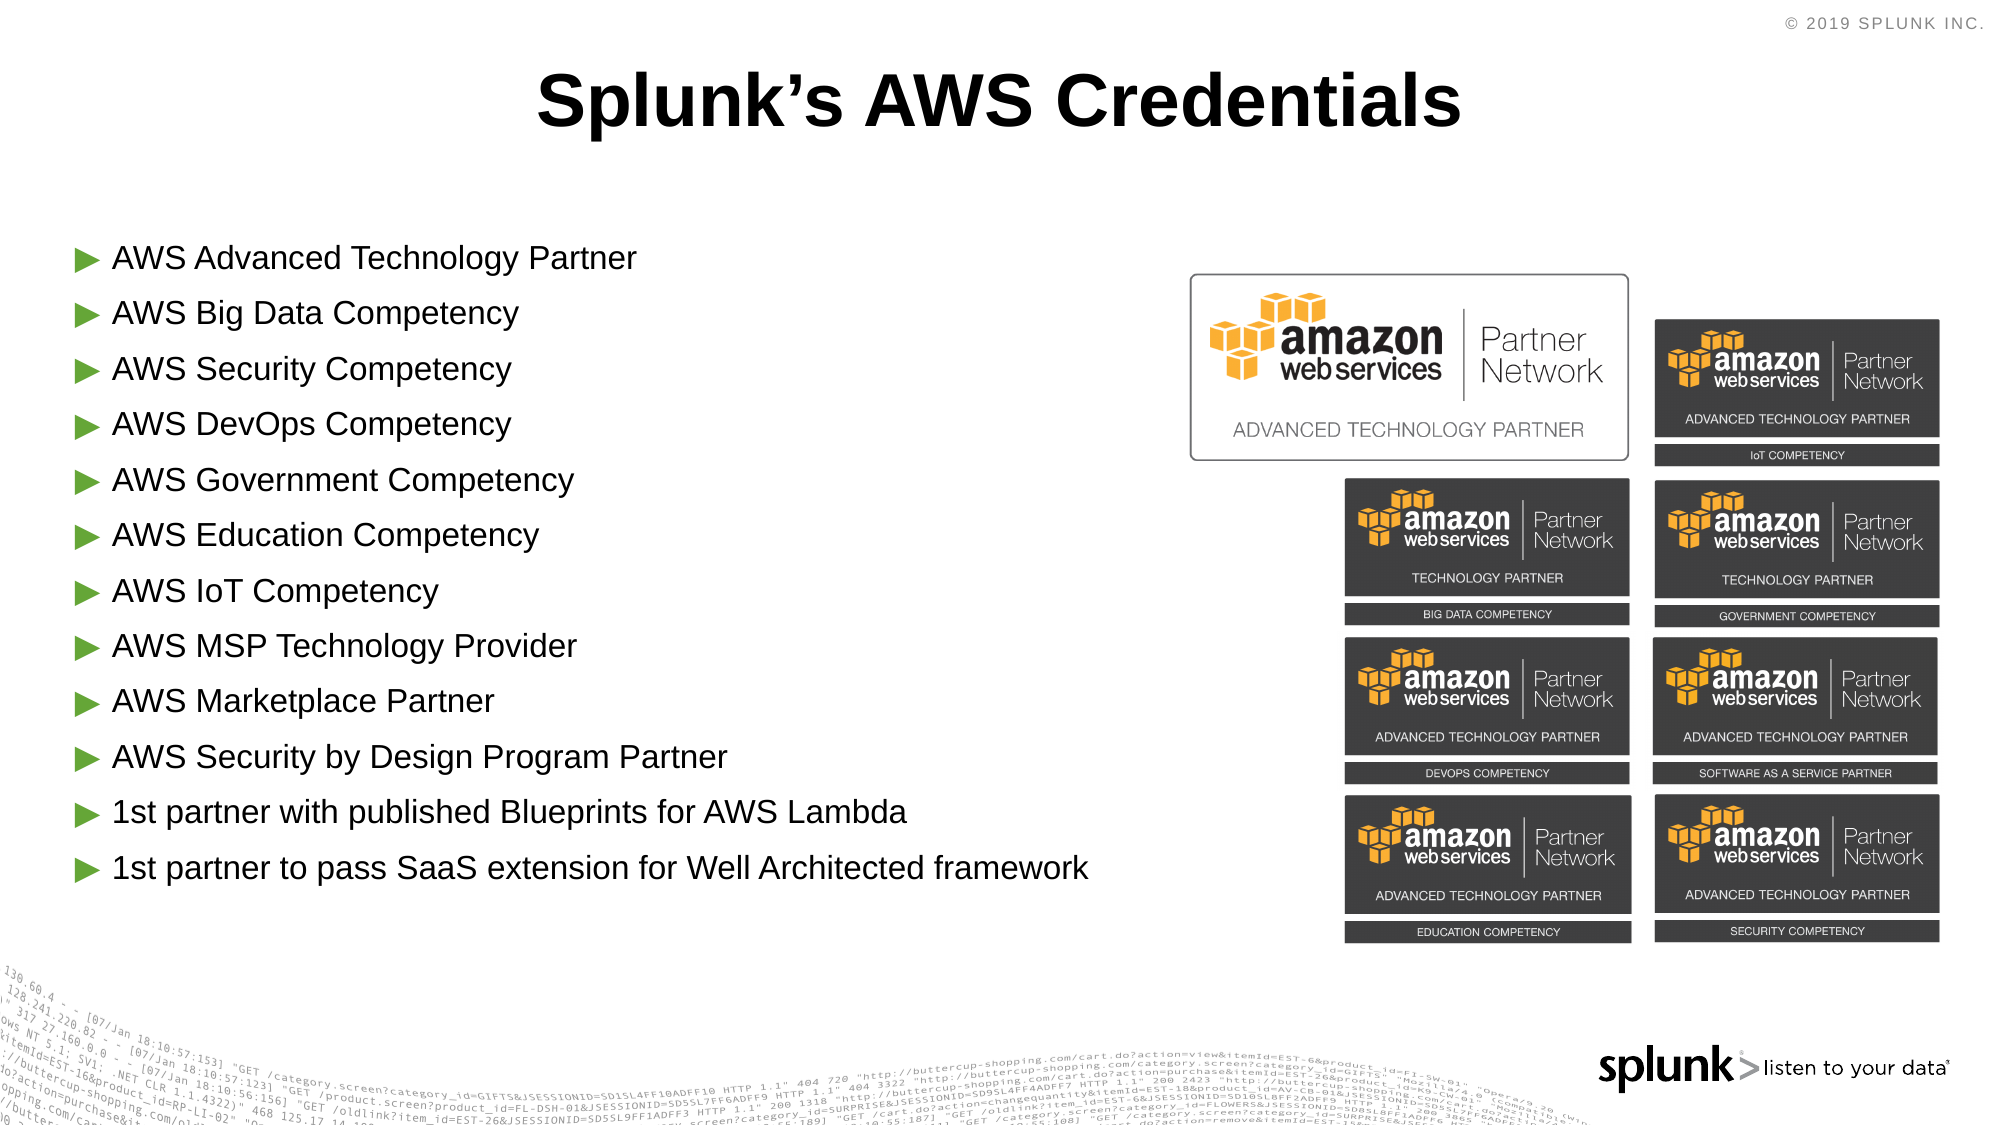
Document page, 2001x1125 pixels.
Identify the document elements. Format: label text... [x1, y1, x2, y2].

picture [0, 0, 2000, 1125]
list AWS Advanced Technology Partner AWS Big Data Competency AWS Security Competency AWS DevOps Competency AWS Government Competency AWS Education Competency AWS IoT Competency AWS MSP Technology Provider AWS Marketplace Partner AWS Security by Design Program Partner 1st partner with published Blueprints for AWS Lambda 1st partner to pass SaaS extension for Well Architected framework [74, 210, 1926, 969]
title Splunk’s AWS Credentials [74, 50, 1926, 124]
